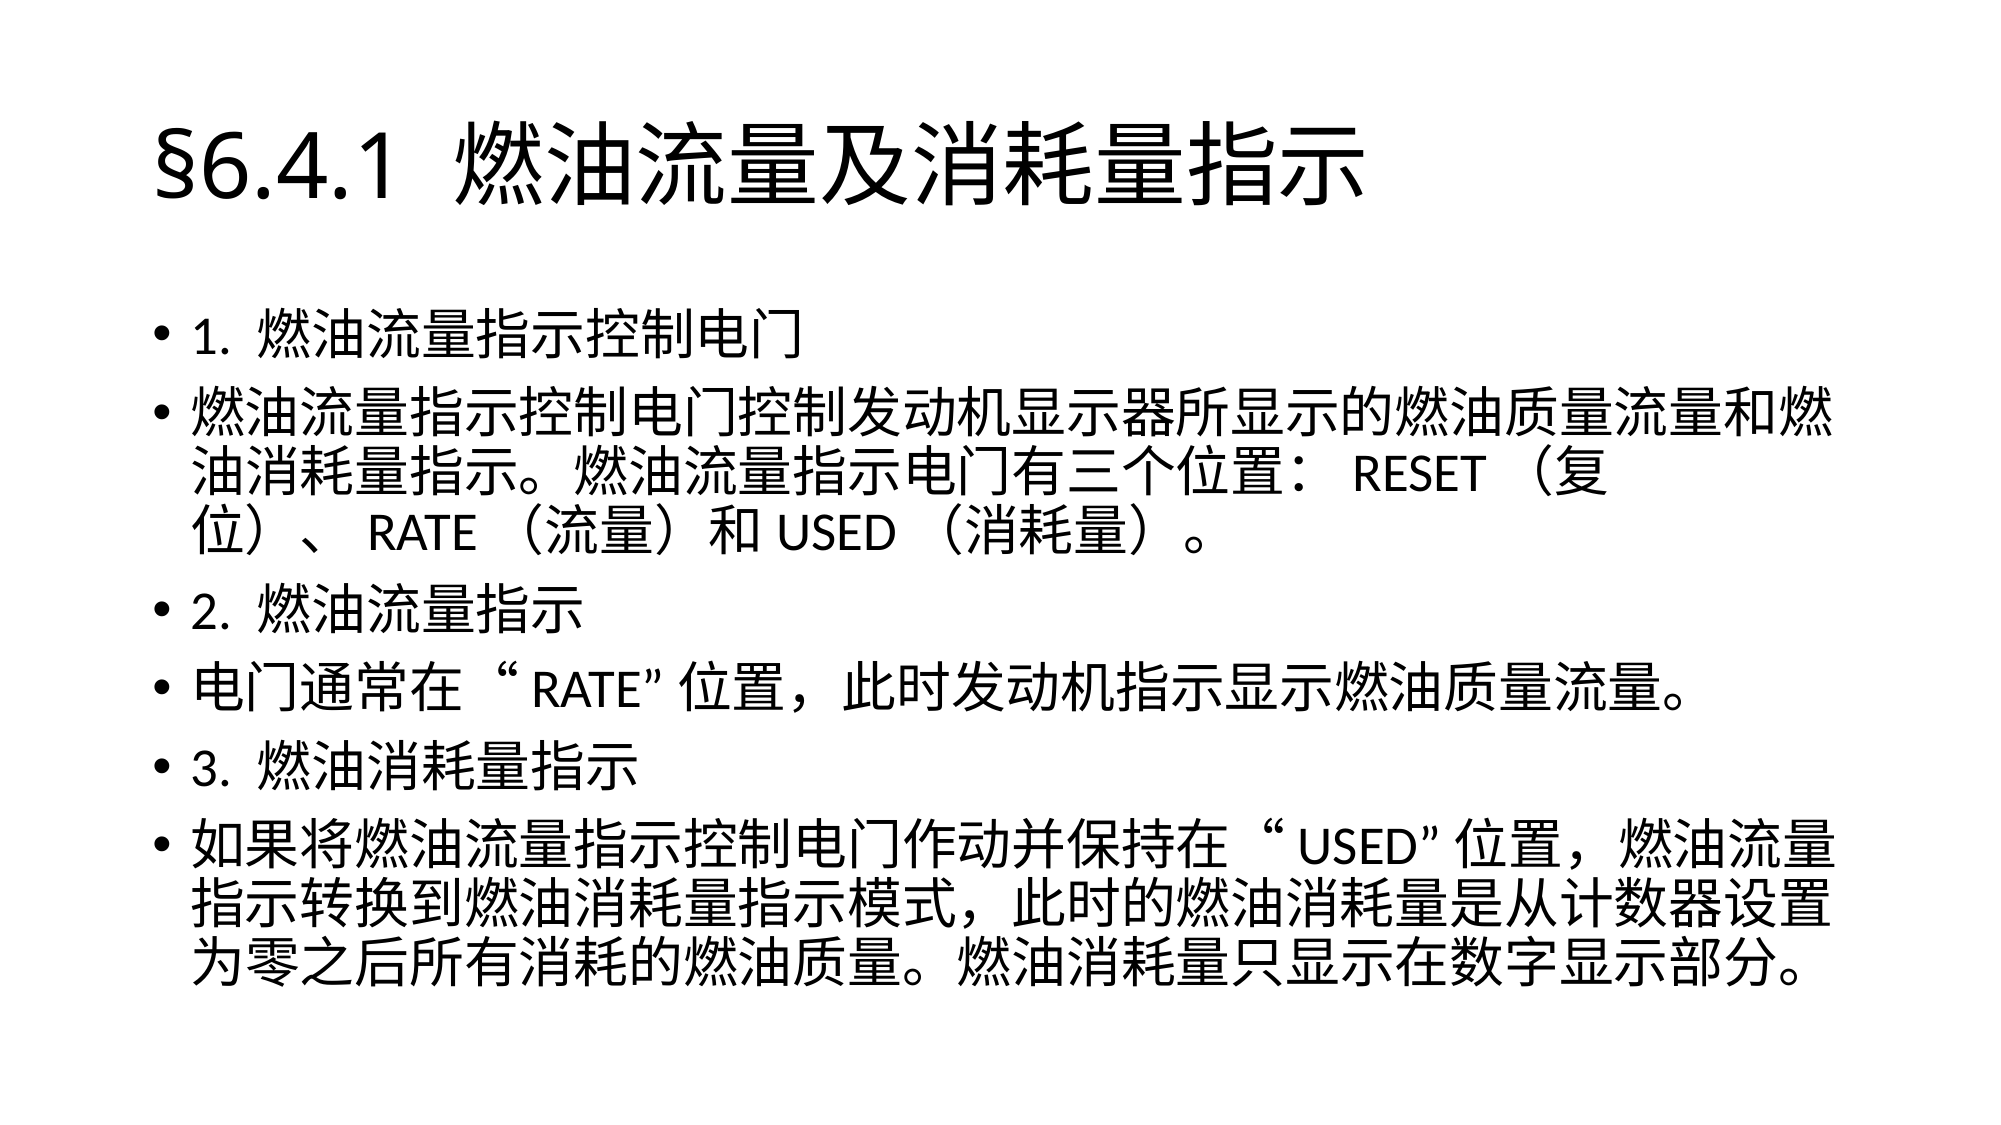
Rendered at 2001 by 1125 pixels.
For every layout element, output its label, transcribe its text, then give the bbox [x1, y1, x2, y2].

list 1. 燃油流量指示控制电门 燃油流量指示控制电门控制发动机显示器所显示的燃油质量流量和燃油消耗量指示。燃油流量指示电门有三个位置：RESET（复位）、RATE（流量）和USED（消耗量）。 2. 燃油流量指示 电门通常在“RATE”位置，此时发动机指示显示燃油质量流量。 3. 燃油消耗量指示 如果将燃油流量指示控制电门作动并保持在“USED”位置，燃油流量指示转换到燃油消耗量指示模式，此时的燃油消耗量是从计数器设置为零之后所有消耗的燃油质量。燃油消耗量只显示在数字显示部分。 [137, 299, 1863, 1014]
title §6.4.1 燃油流量及消耗量指示 [137, 59, 1863, 278]
